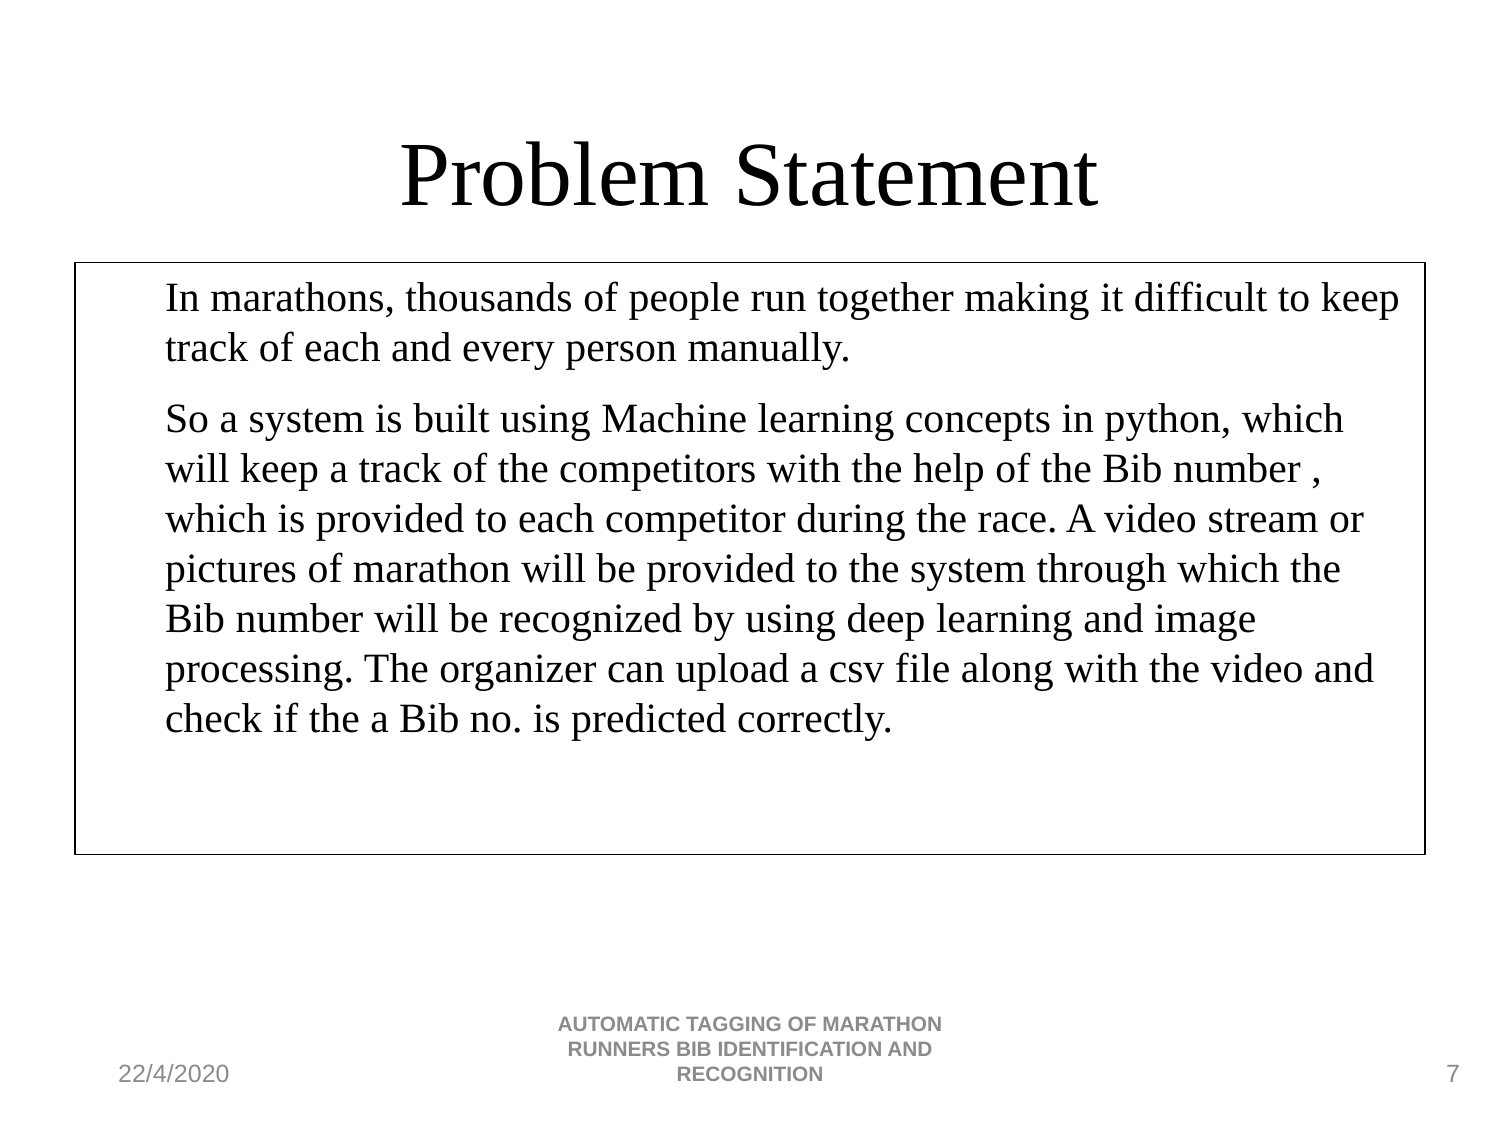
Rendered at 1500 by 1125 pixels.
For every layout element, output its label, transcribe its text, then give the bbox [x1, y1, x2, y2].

footer AUTOMATIC TAGGING OF MARATHON RUNNERS BIB IDENTIFICATION AND RECOGNITION [496, 1042, 1004, 1103]
title Problem Statement [103, 59, 1397, 262]
list In marathons, thousands of people run together making it difficult to keep track of each and every person manually. So a system is built using Machine learning concepts in python, which will keep a track of the competitors with the help of the Bib number , which is provided to each competitor during the race. A video stream or pictures of marathon will be provided to the system through which the Bib number will be recognized by using deep learning and image processing. The organizer can upload a csv file along with the video and check if the a Bib no. is predicted correctly. [75, 262, 1425, 855]
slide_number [103, 1042, 441, 1103]
slide_number 7 [1125, 1042, 1475, 1103]
